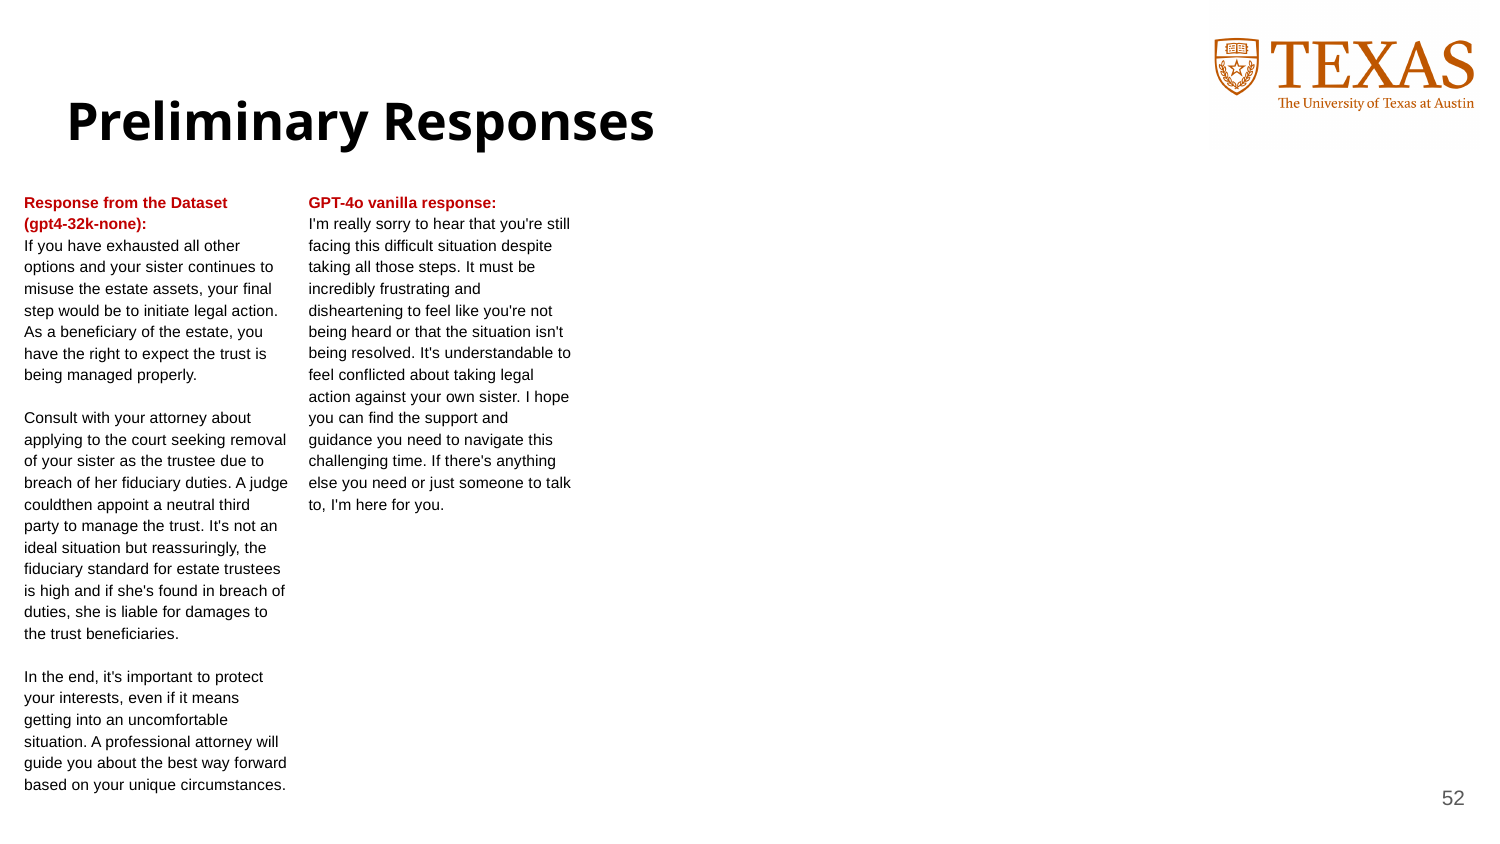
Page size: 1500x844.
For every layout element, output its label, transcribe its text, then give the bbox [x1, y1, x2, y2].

slide_number 52 [1389, 764, 1480, 830]
picture [1209, 0, 1480, 150]
text_box GPT-4o vanilla response: I'm really sorry to hear that you're still facing this difficult situation despite taking all those steps. It must be incredibly frustrating and disheartening to feel like you're not being heard or that the situation isn't being resolved. It's understandable to feel conflicted about taking legal action against your own sister. I hope you can find the support and guidance you need to navigate this challenging time. If there's anything else you need or just someone to talk to, I'm here for you. [293, 174, 589, 787]
title Preliminary Responses [51, 72, 1449, 167]
list Response from the Dataset (gpt4-32k-none): If you have exhausted all other options and your sister continues to misuse the estate assets, your final step would be to initiate legal action. As a beneficiary of the estate, you have the right to expect the trust is being managed properly. Consult with your attorney about applying to the court seeking removal of your sister as the trustee due to breach of her fiduciary duties. A judge couldthen appoint a neutral third party to manage the trust. It's not an ideal situation but reassuringly, the fiduciary standard for estate trustees is high and if she's found in breach of duties, she is liable for damages to the trust beneficiaries. In the end, it's important to protect your interests, even if it means getting into an uncomfortable situation. A professional attorney will guide you about the best way forward based on your unique circumstances. [9, 174, 305, 816]
